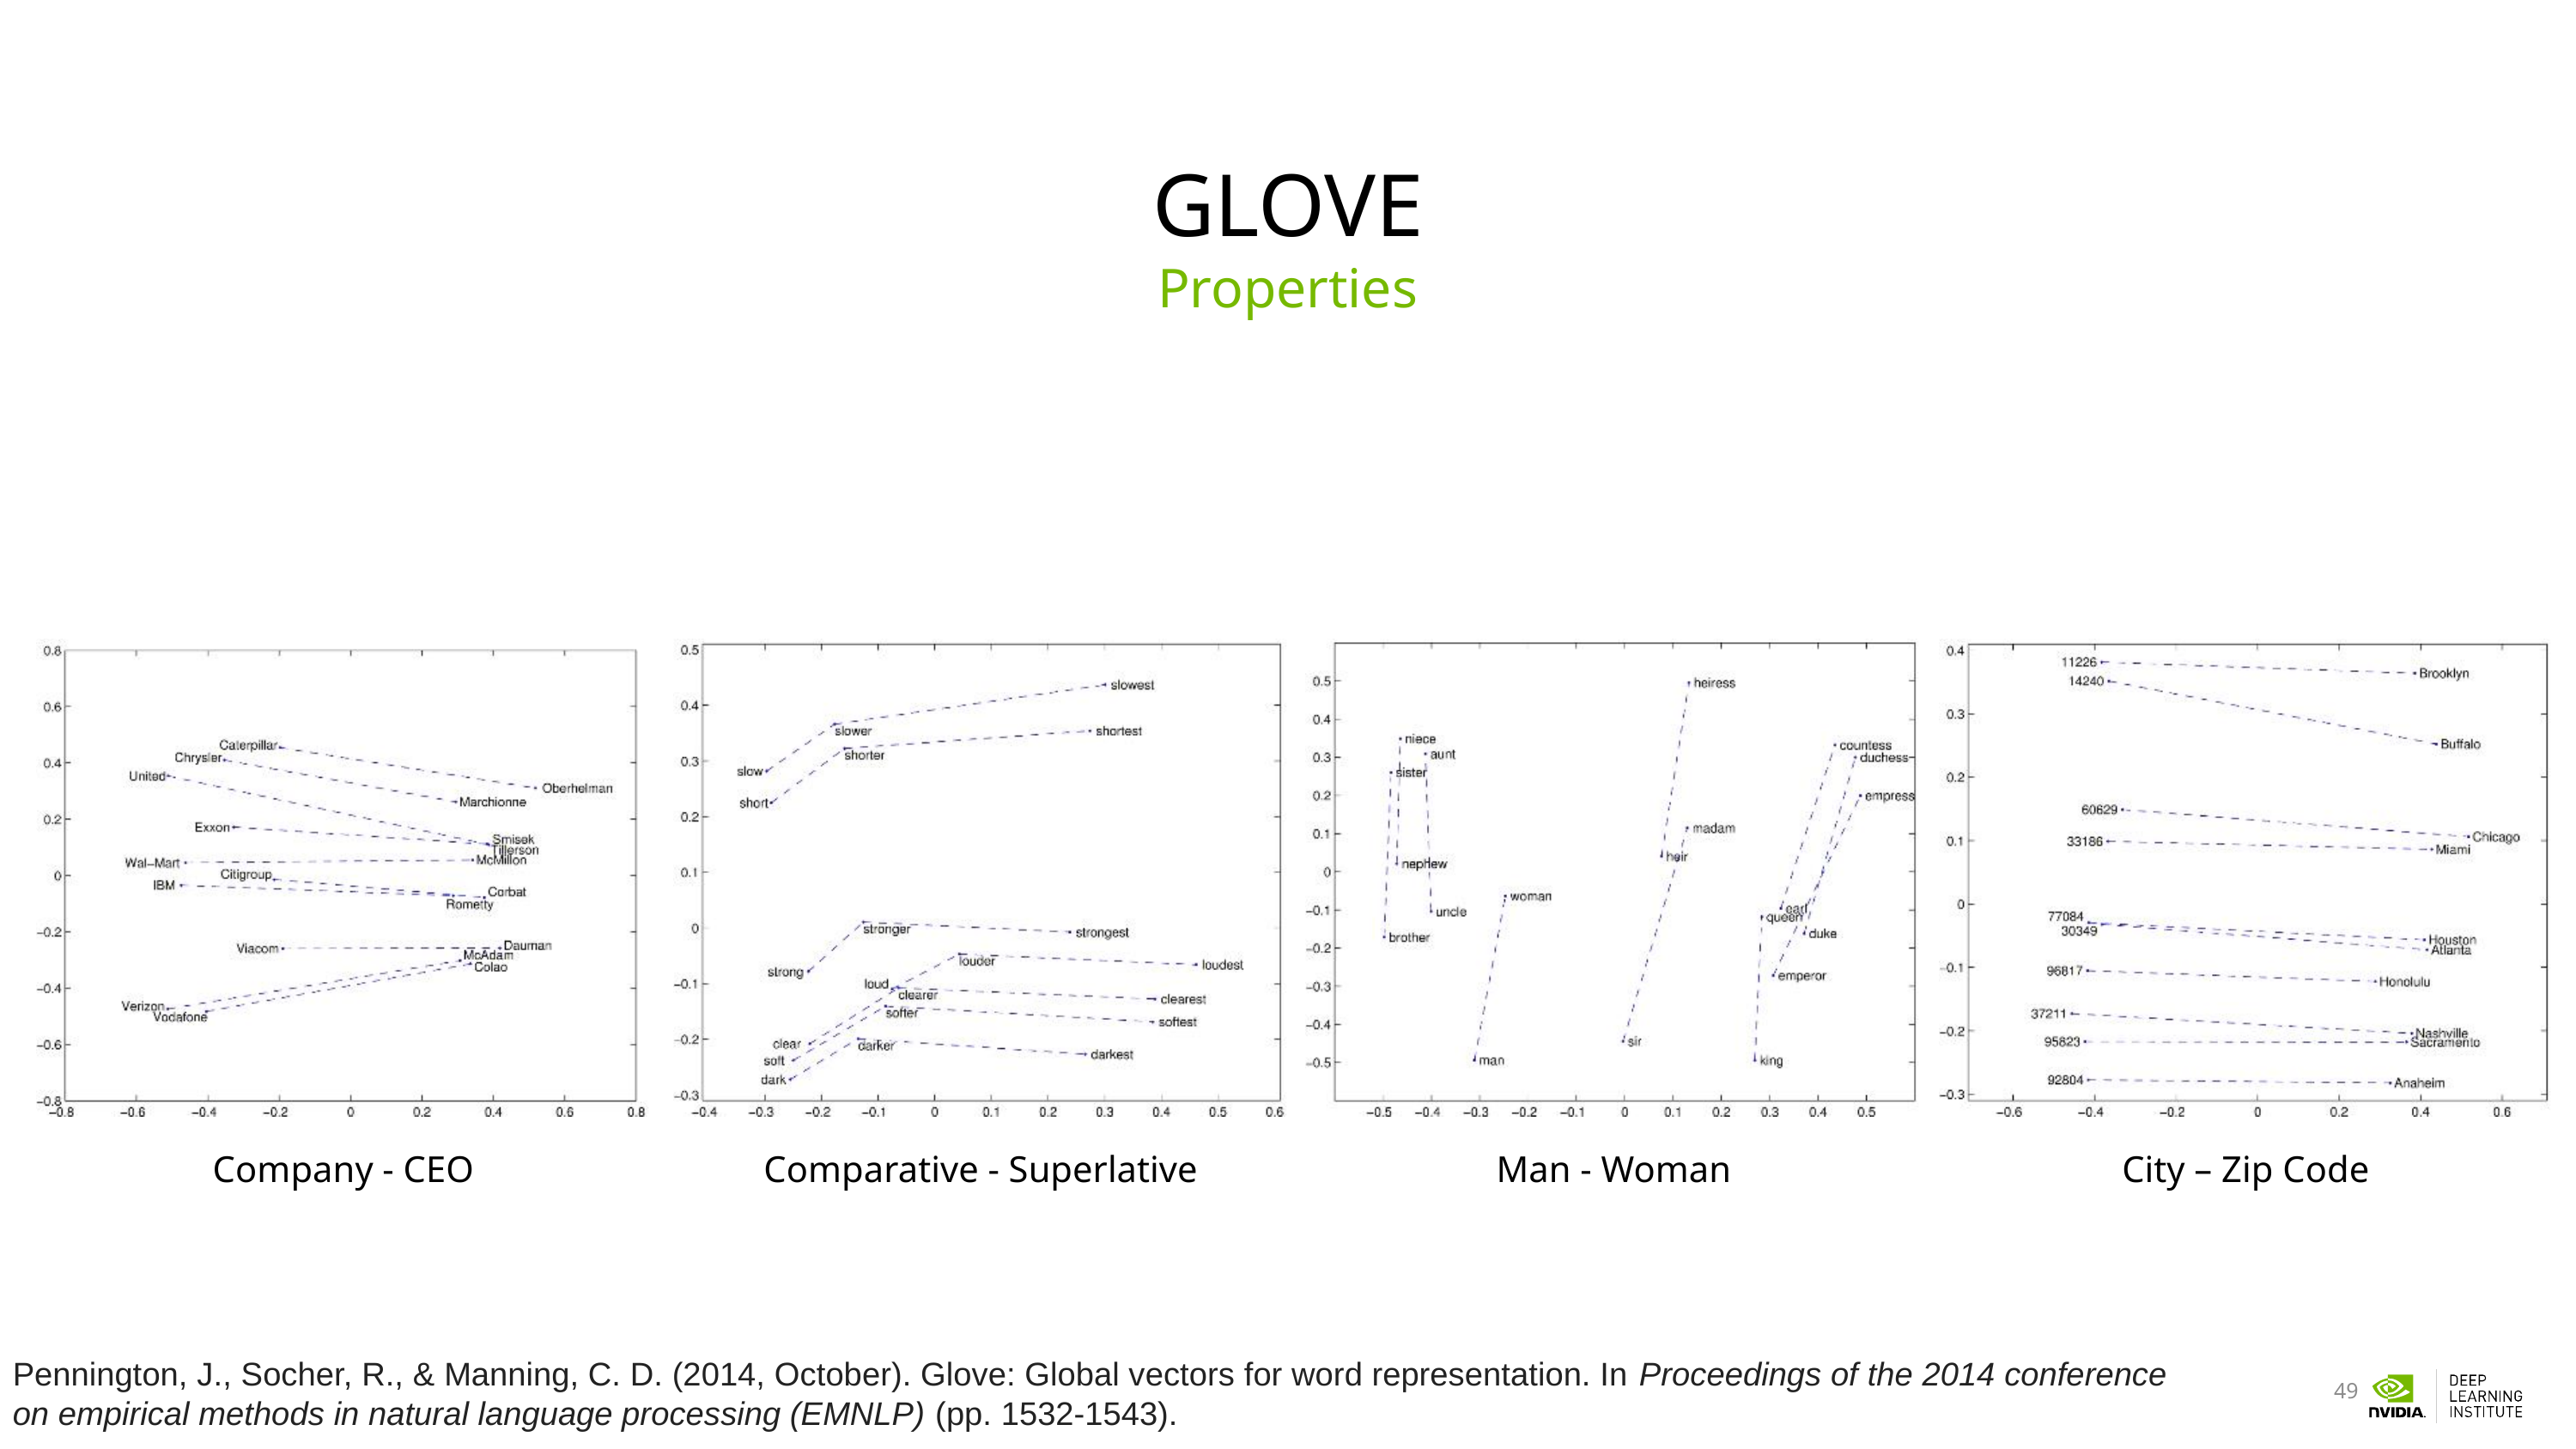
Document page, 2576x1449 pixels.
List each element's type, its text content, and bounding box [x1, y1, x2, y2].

title Glove [116, 122, 2459, 255]
text_box Man - Woman [1482, 1143, 1746, 1198]
picture [672, 639, 1289, 1117]
picture [36, 639, 650, 1117]
text_box Pennington, J., Socher, R., & Manning, C. D. (2014, October). Glove: Global vectors for word representation. In Proceedings of the 2014 conference on empirical methods in natural language processing (EMNLP) (pp. 1532-1543). [0, 1345, 2225, 1440]
picture [1305, 639, 1923, 1117]
text_box Comparative - Superlative [749, 1143, 1212, 1198]
text_box City – Zip Code [2107, 1143, 2384, 1198]
list Properties [116, 255, 2459, 379]
text_box Company - CEO [198, 1143, 489, 1198]
picture [1939, 639, 2553, 1117]
